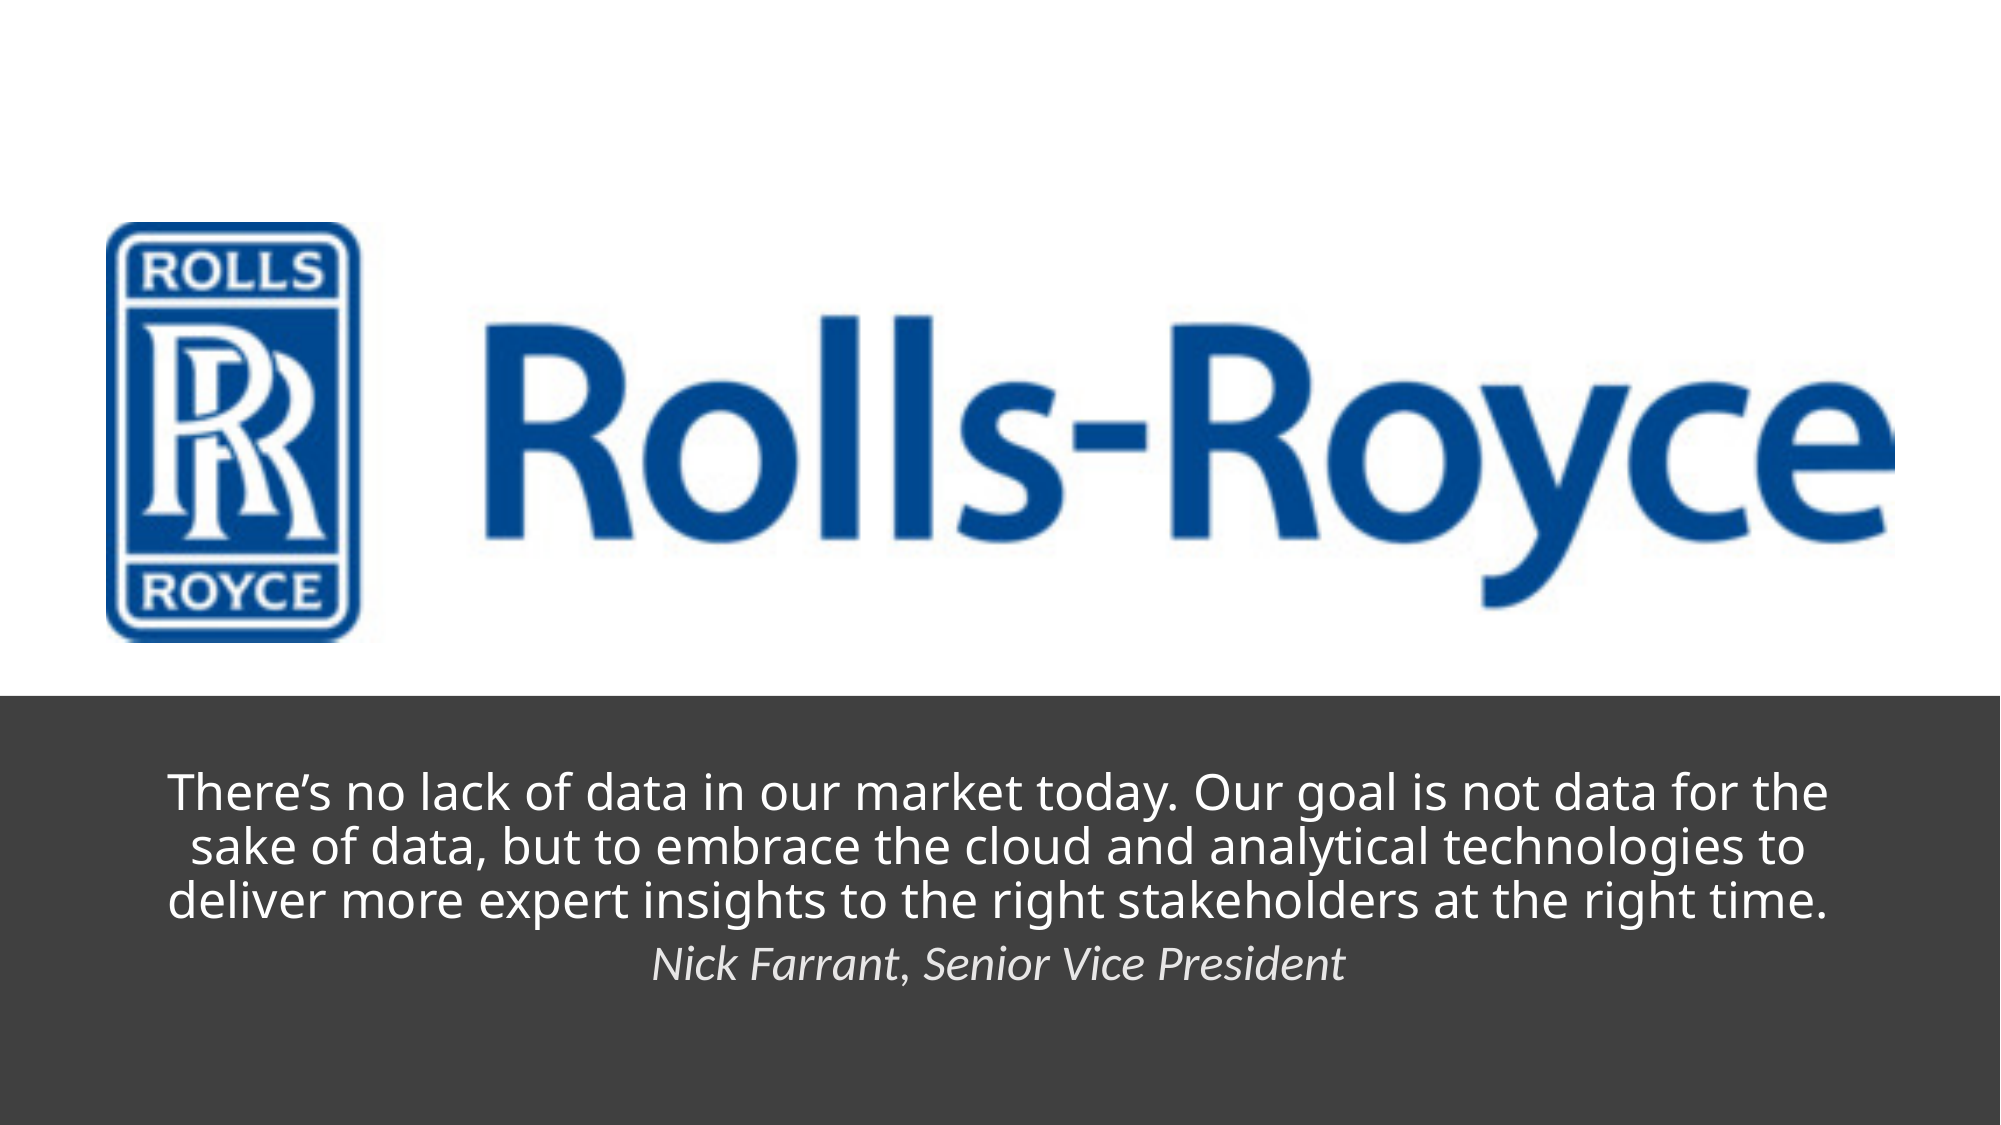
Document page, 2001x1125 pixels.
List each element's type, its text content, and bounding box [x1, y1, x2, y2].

picture [106, 222, 1895, 643]
text_box [0, 695, 2000, 1125]
title There’s no lack of data in our market today. Our goal is not data for the sake of data, but to embrace the cloud and analytical technologies to deliver more expert insights to the right stakeholders at the right time. [115, 738, 1882, 937]
subtitle Nick Farrant, Senior Vice President [225, 929, 1773, 1048]
